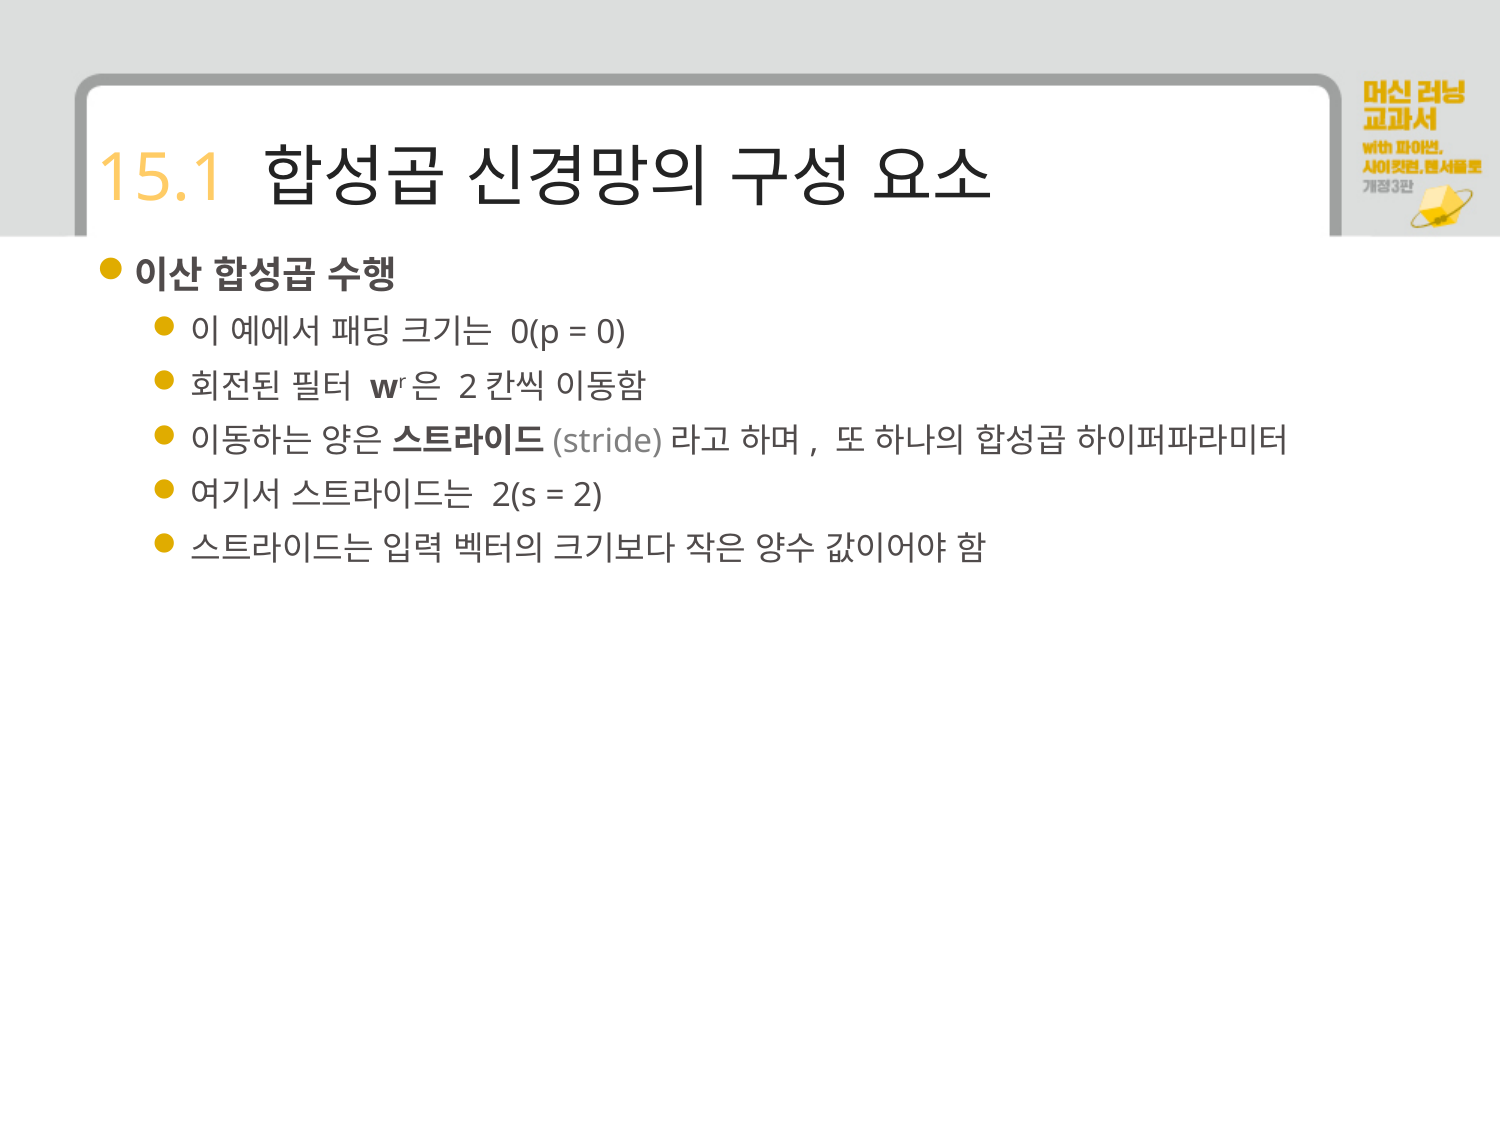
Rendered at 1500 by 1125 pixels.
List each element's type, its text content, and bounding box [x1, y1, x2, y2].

picture [0, 0, 1500, 1125]
title 15.1 합성곱 신경망의 구성 요소 [81, 90, 1412, 222]
list 이산 합성곱 수행 이 예에서 패딩 크기는 0(p = 0) 회전된 필터 wr은 2칸씩 이동함 이동하는 양은 스트라이드(stride)라고 하며, 또 하나의 합성곱 하이퍼파라미터 여기서 스트라이드는 2(s = 2) 스트라이드는 입력 벡터의 크기보다 작은 양수 값이어야 함 [81, 239, 1412, 1054]
